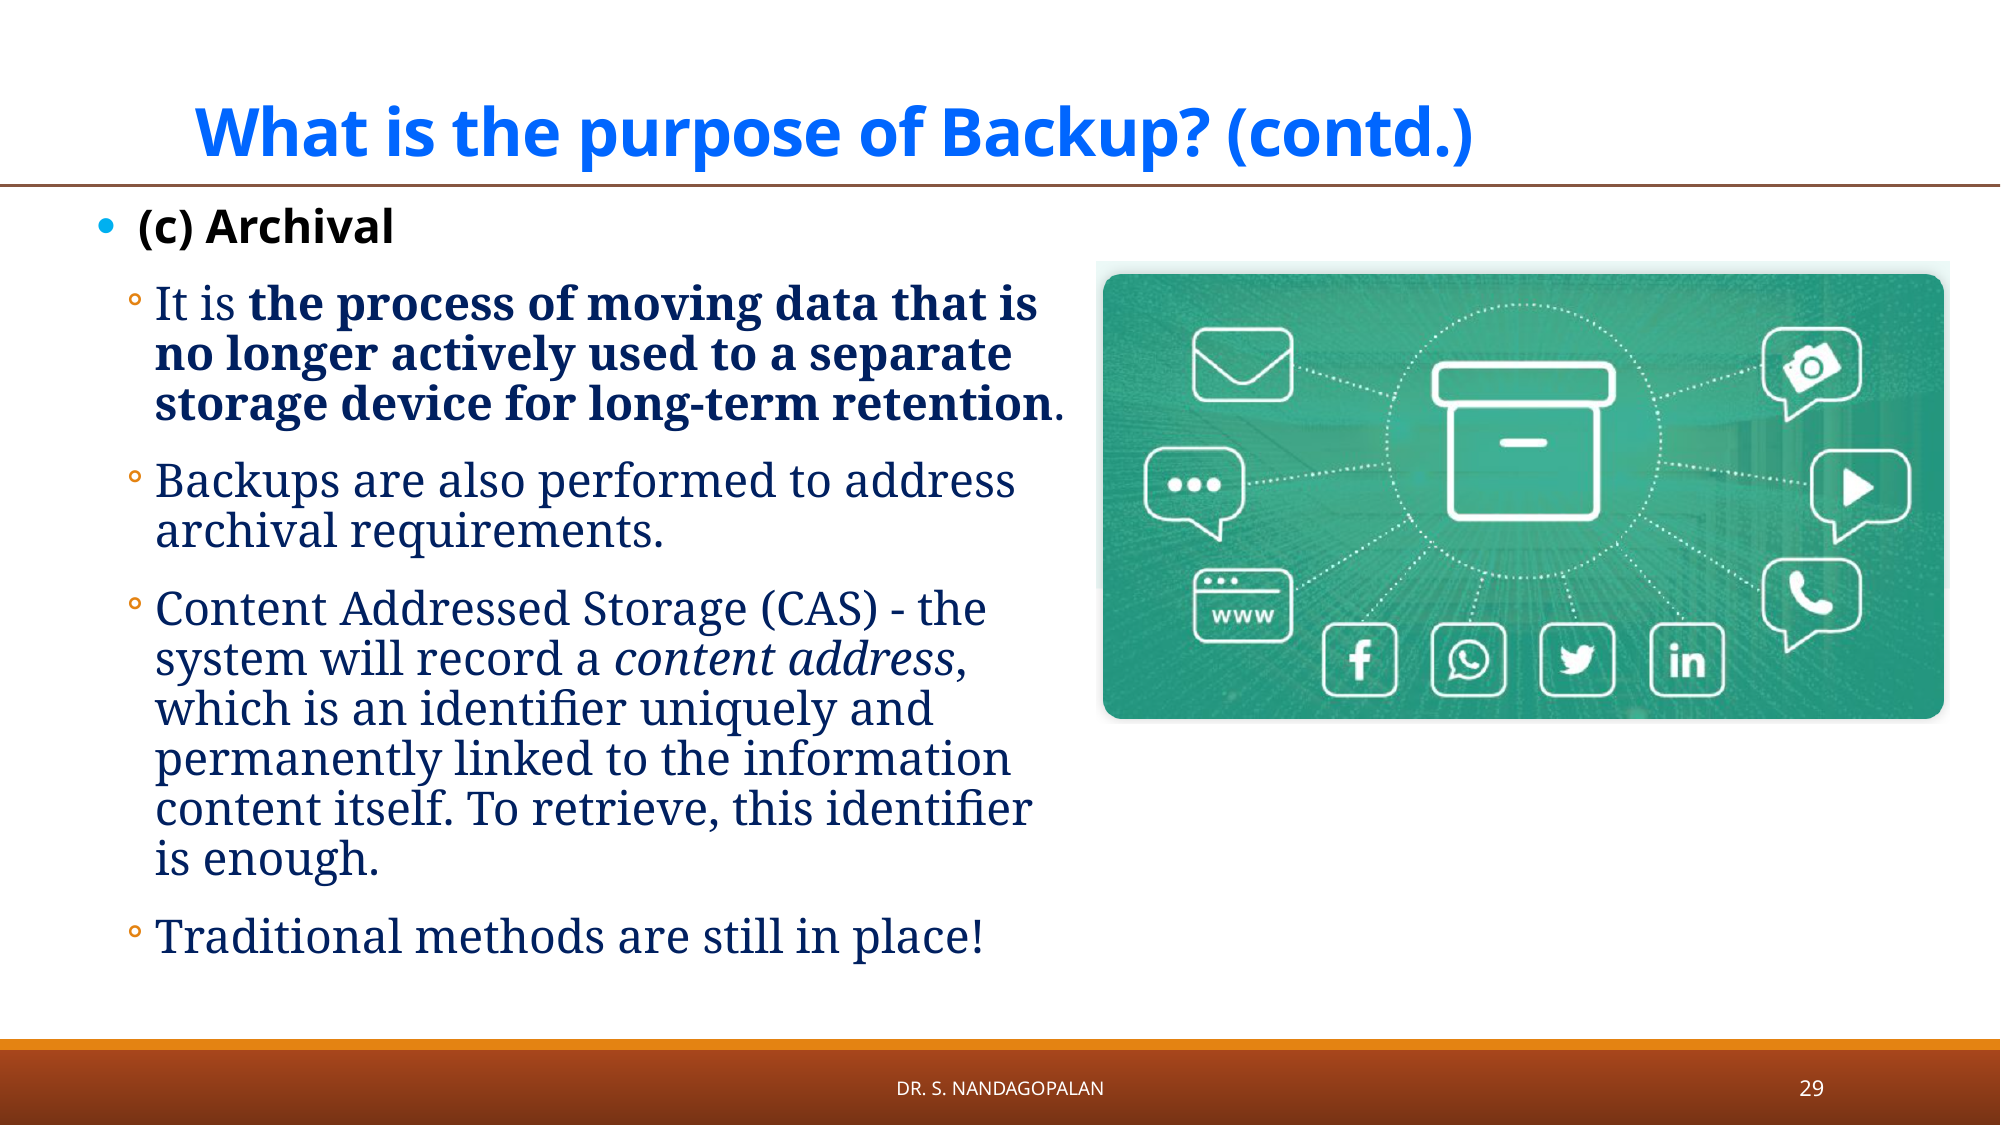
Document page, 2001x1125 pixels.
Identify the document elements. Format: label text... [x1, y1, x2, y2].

list (c) Archival It is the process of moving data that is no longer actively used to a separate storage device for long-term retention. Backups are also performed to address archival requirements. Content Addressed Storage (CAS) - the system will record a content address, which is an identifier uniquely and permanently linked to the information content itself. To retrieve, this identifier is enough. Traditional methods are still in place! [96, 189, 1075, 1019]
slide_number 29 [1624, 1059, 1840, 1120]
title What is the purpose of Backup? (contd.) [180, 47, 1691, 178]
picture [1095, 260, 1950, 725]
footer Dr. S. Nandagopalan [604, 1059, 1396, 1120]
